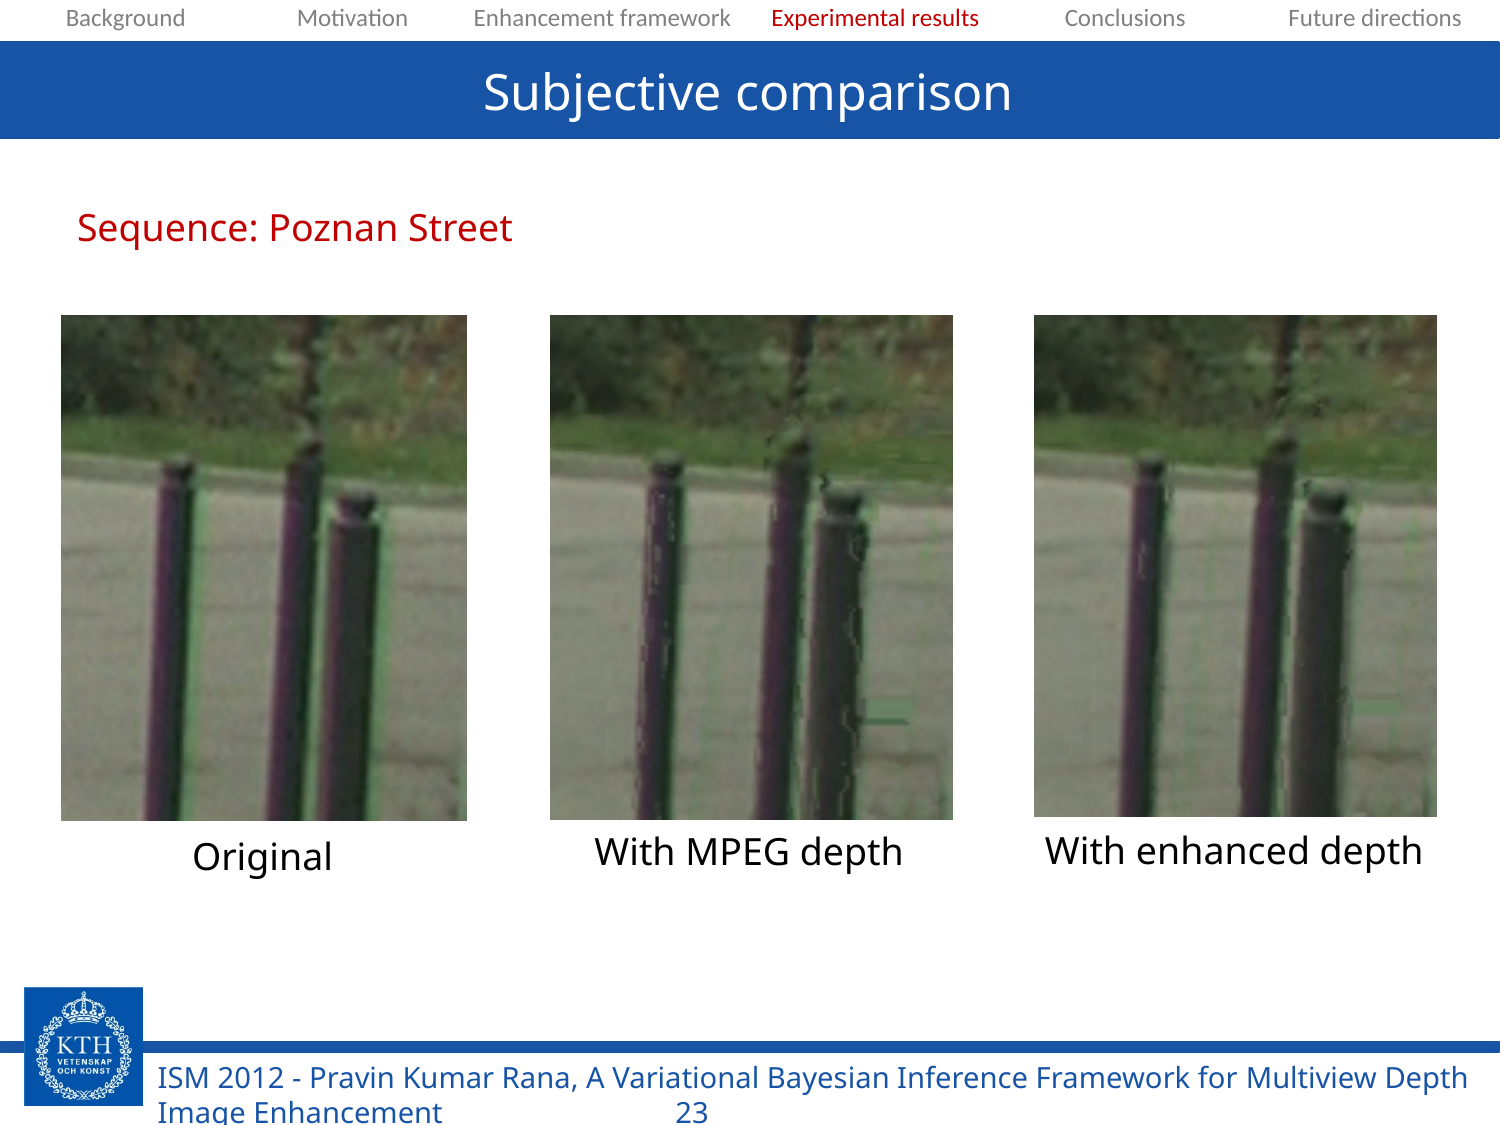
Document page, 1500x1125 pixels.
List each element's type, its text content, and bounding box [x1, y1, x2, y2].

text_box Sequence: Poznan Street [62, 196, 529, 256]
picture [550, 315, 953, 820]
text_box Original [61, 828, 464, 886]
picture [61, 315, 467, 821]
text_box With enhanced depth [1030, 821, 1439, 880]
table_header Motivation [251, 0, 455, 43]
text_box Subjective comparison [0, 41, 1500, 139]
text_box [0, 987, 1499, 1107]
picture [1034, 315, 1437, 818]
text_box With MPEG depth [548, 827, 950, 881]
table_header Future directions [1250, 0, 1500, 43]
table_header Conclusions [1000, 0, 1250, 43]
text_box ISM 2012 - Pravin Kumar Rana, A Variational Bayesian Inference Framework for Multiview Depth Image Enhancement 23 [142, 1113, 1497, 1125]
table_header Enhancement framework [455, 0, 751, 43]
table_header Experimental results [751, 0, 1000, 43]
table_header Background [1, 0, 251, 43]
